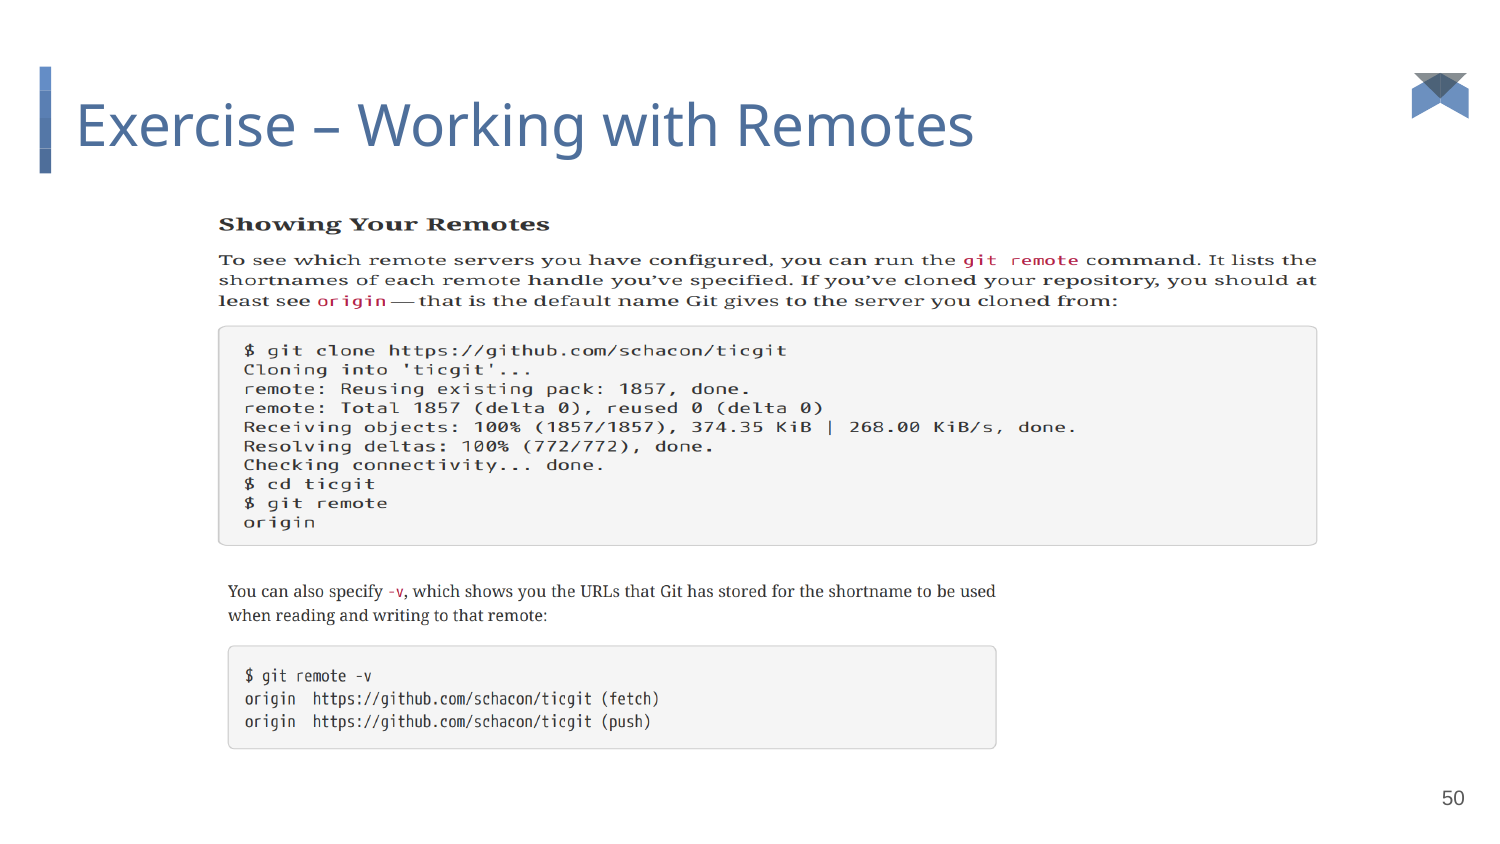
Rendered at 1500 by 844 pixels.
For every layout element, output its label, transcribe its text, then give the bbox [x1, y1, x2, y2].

picture [210, 209, 1332, 555]
title Exercise – Working with Remotes [60, 72, 1449, 167]
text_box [1417, 67, 1464, 125]
picture [224, 575, 1022, 758]
slide_number 50 [1389, 764, 1480, 830]
